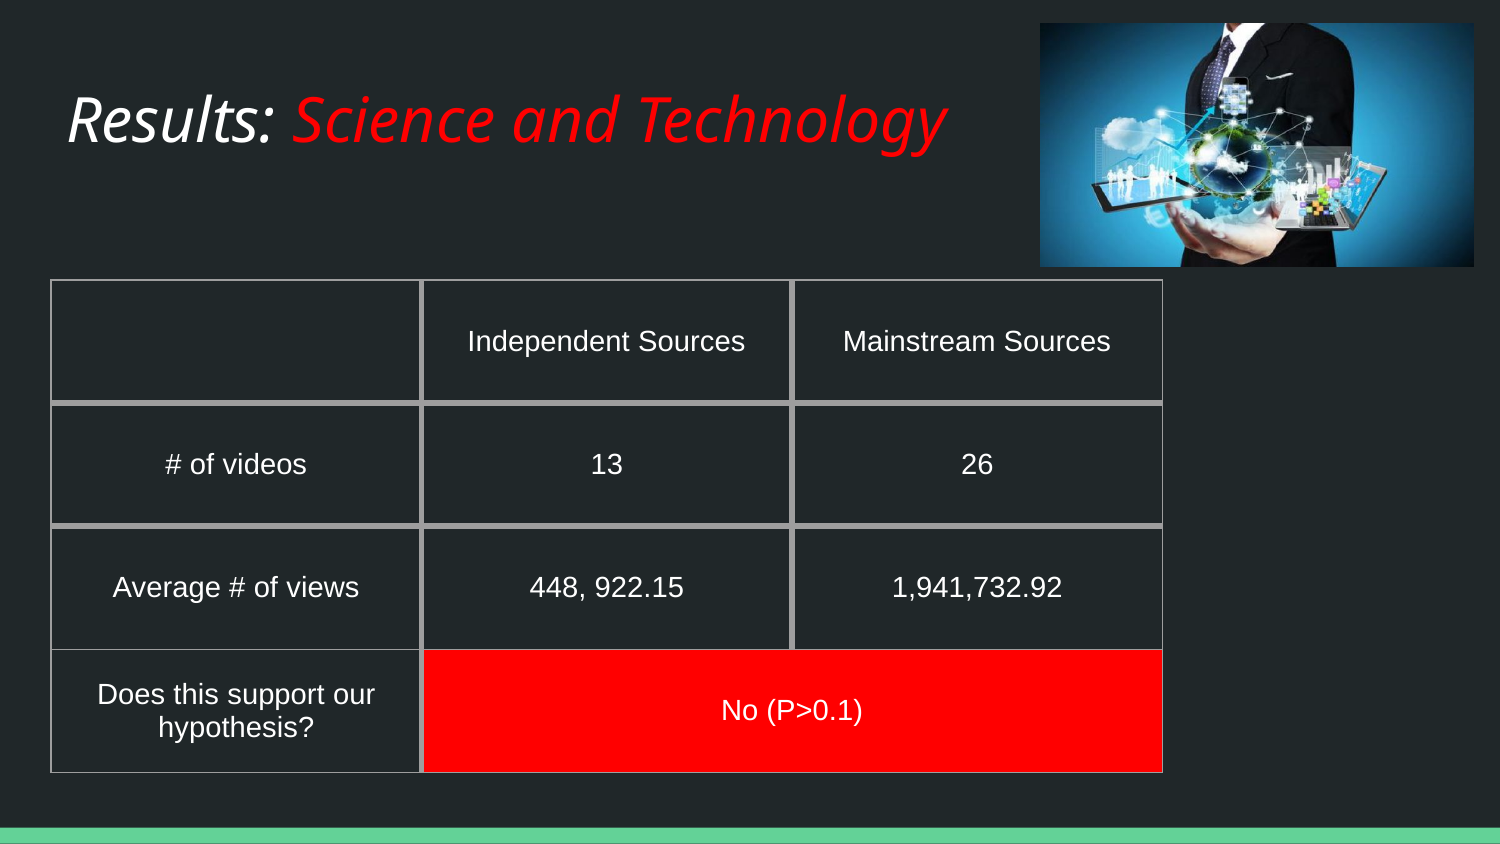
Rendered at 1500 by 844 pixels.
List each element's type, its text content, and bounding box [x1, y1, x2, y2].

table_header [52, 281, 419, 400]
table_cell 1,941,732.92 [795, 529, 1162, 649]
table_cell 13 [424, 406, 789, 523]
table_cell # of videos [52, 406, 419, 523]
table_header Mainstream Sources [795, 281, 1162, 400]
table_cell No (P>0.1) [424, 650, 1162, 772]
picture [1040, 23, 1474, 267]
table_cell 448, 922.15 [424, 529, 789, 649]
table_cell 26 [795, 406, 1162, 523]
table_header Independent Sources [424, 281, 789, 400]
table_cell Does this support our hypothesis? [52, 650, 419, 772]
table_cell Average # of views [52, 529, 419, 649]
title Results: Science and Technology [51, 65, 1035, 160]
